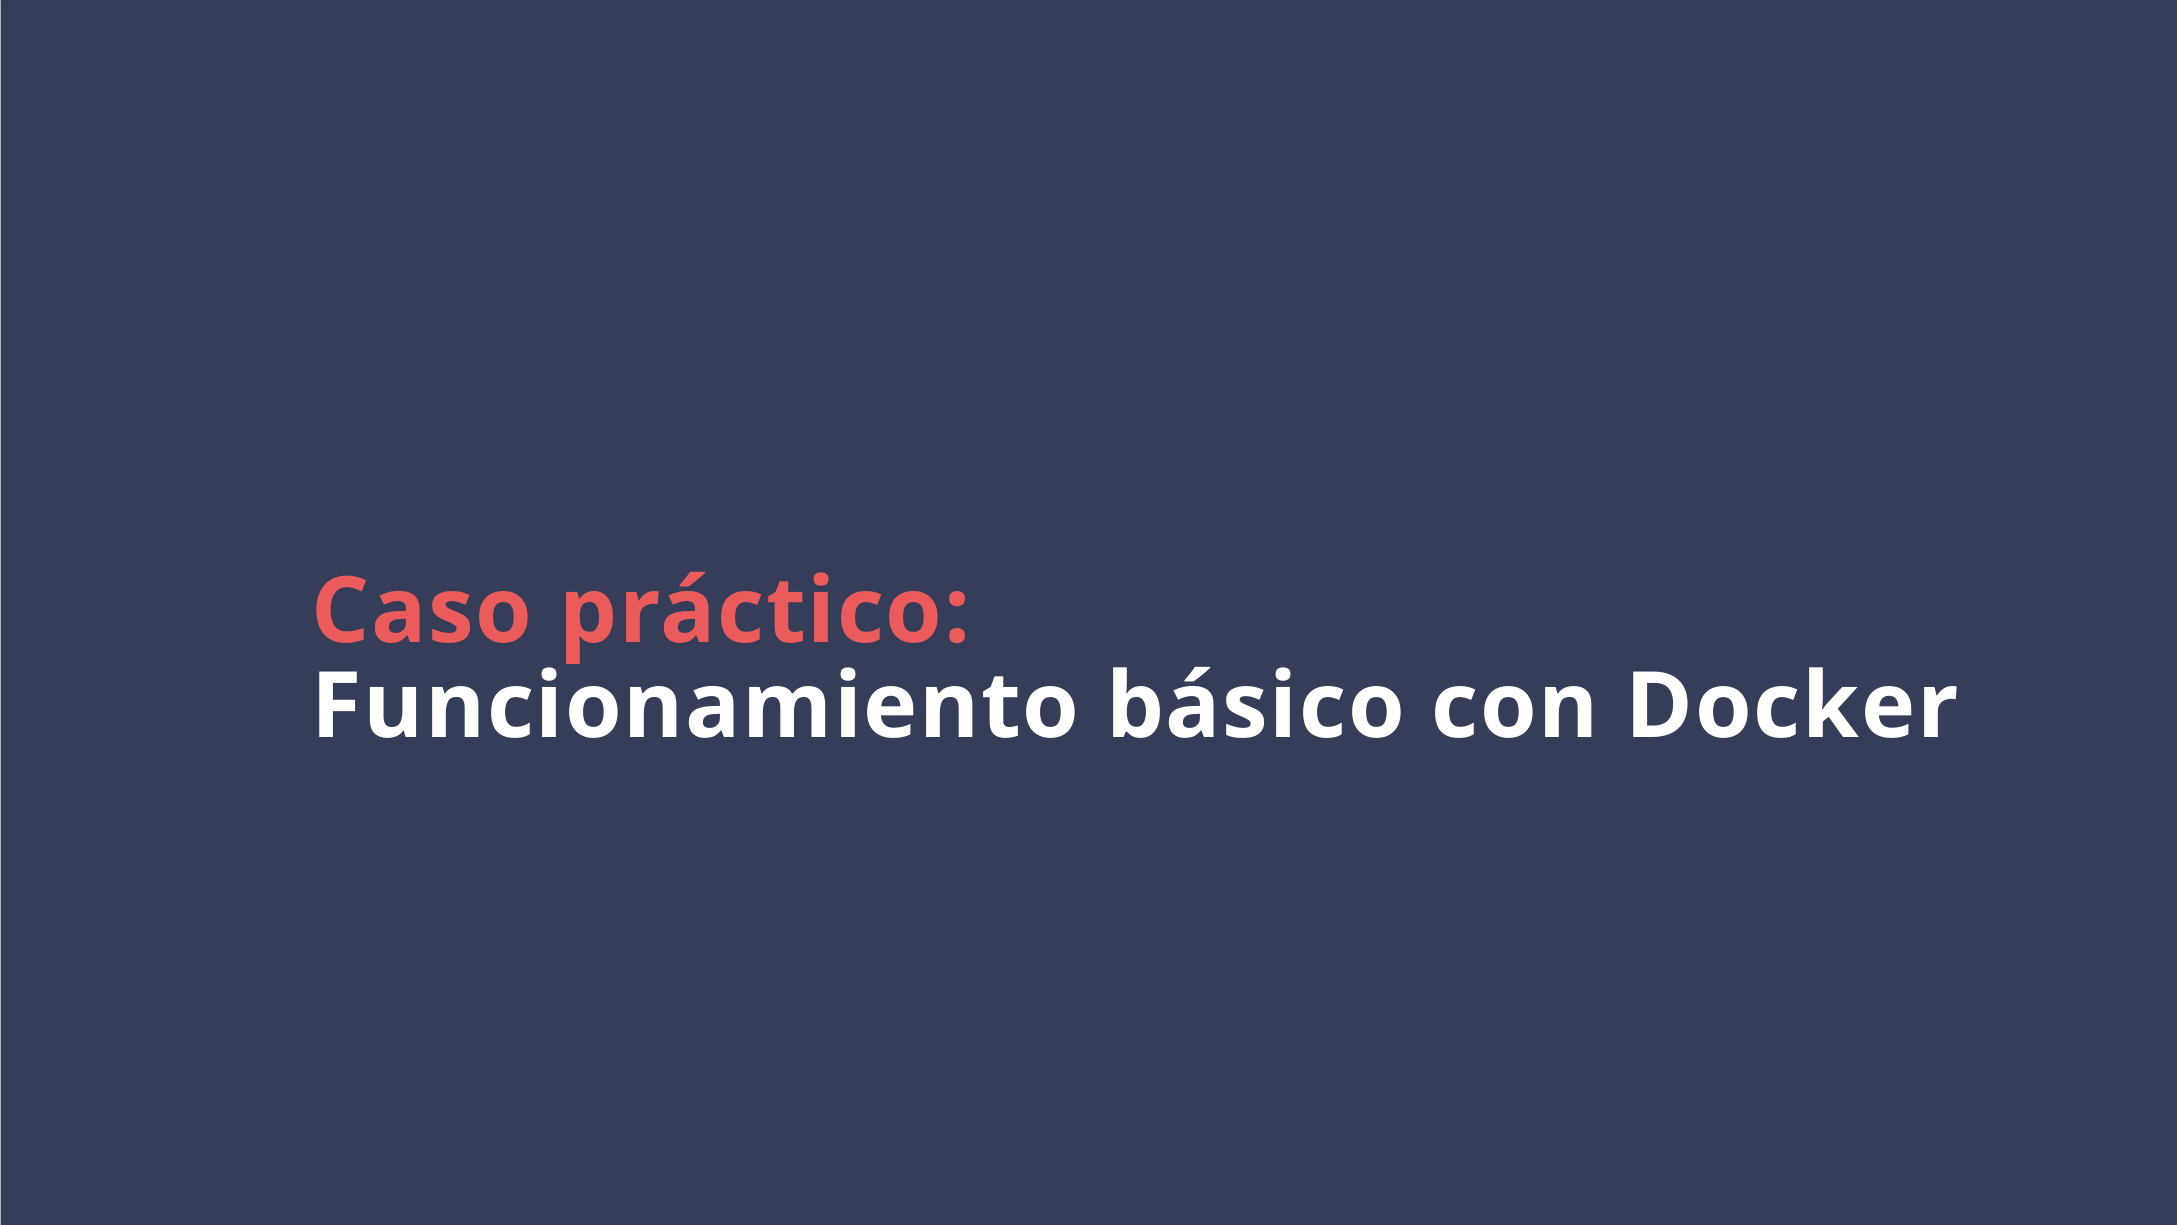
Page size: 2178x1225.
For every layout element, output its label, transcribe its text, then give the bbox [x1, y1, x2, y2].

text_box [0, 0, 2177, 1225]
text_box Caso práctico: Funcionamiento básico con Docker [311, 565, 2099, 757]
